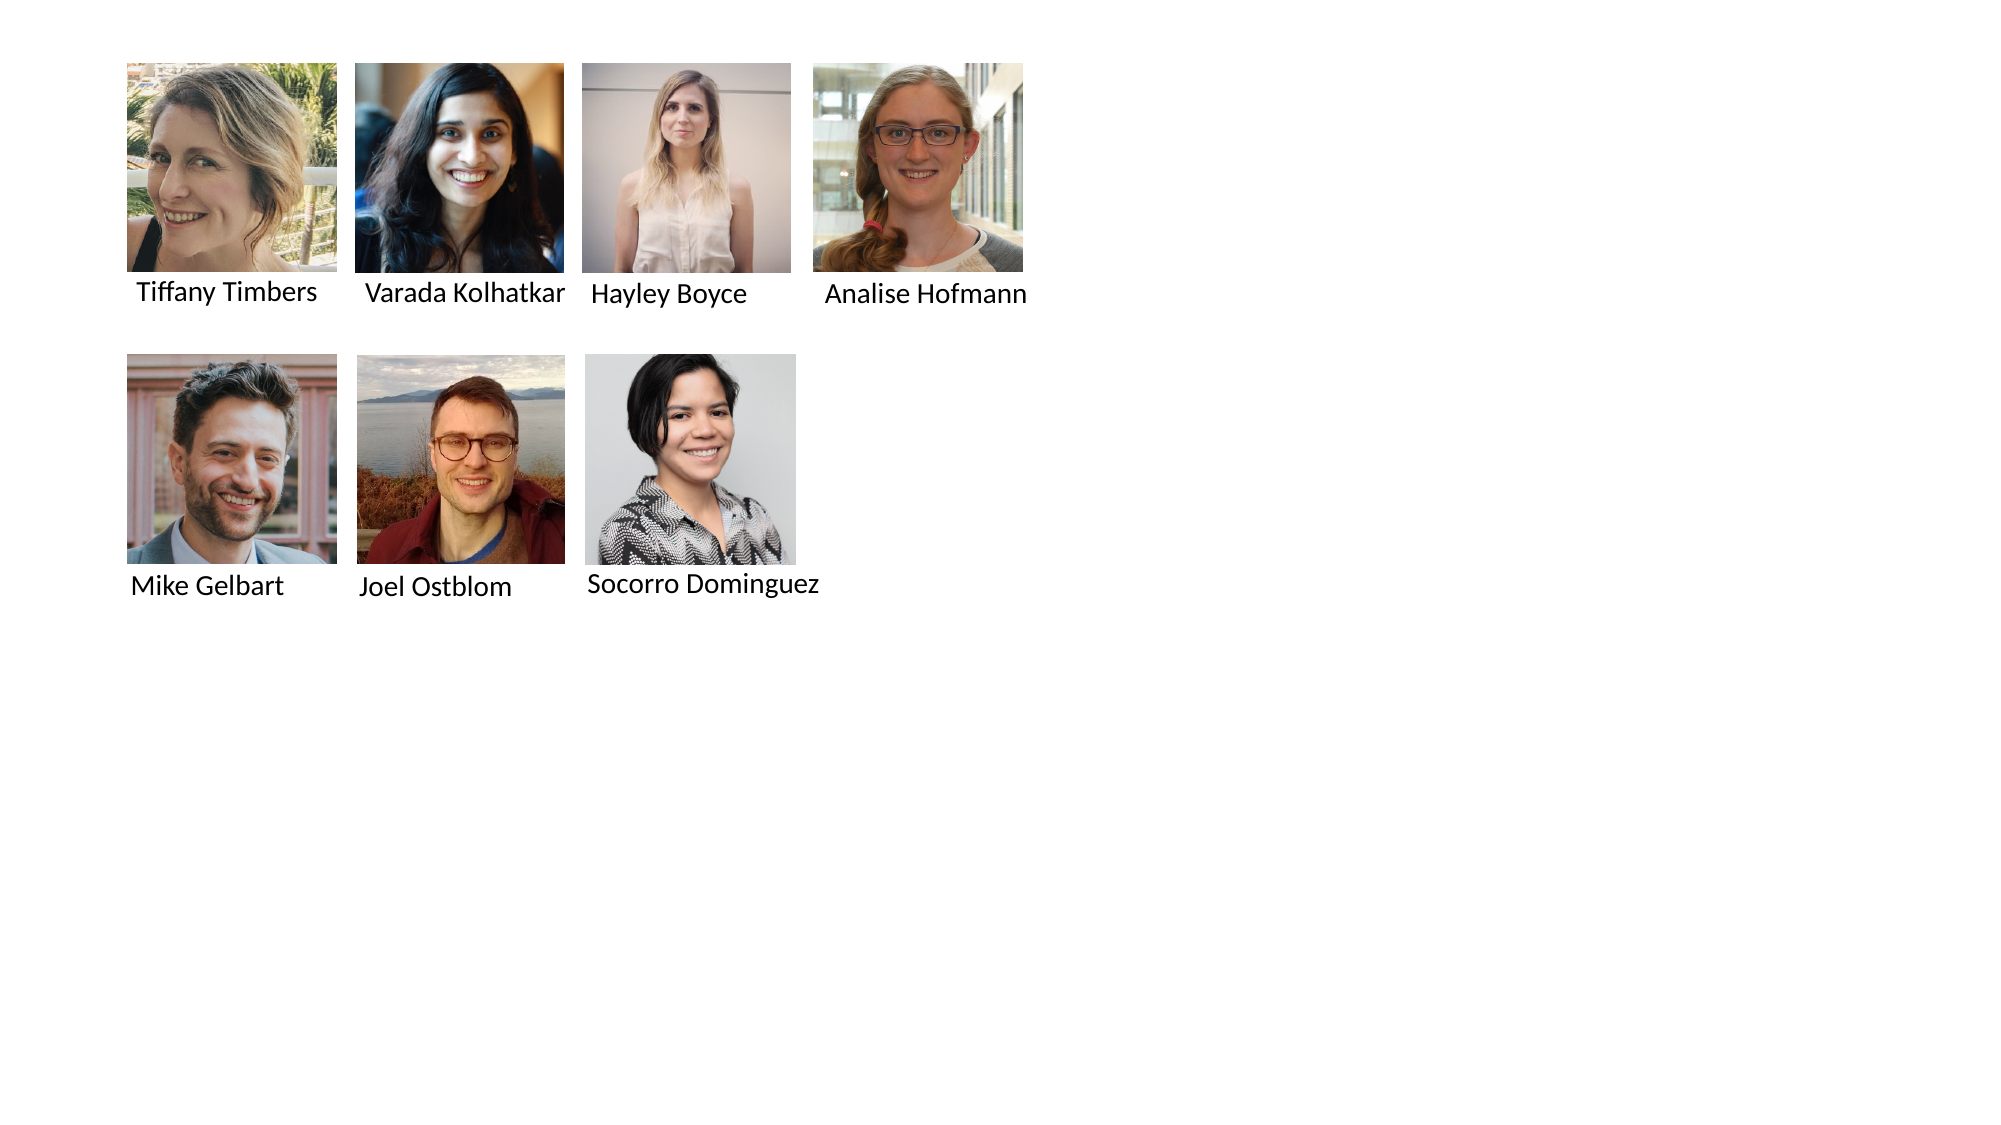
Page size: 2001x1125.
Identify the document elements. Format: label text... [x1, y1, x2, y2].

text_box Tiffany Timbers [121, 265, 333, 315]
text_box Analise Hofmann [810, 266, 1043, 317]
picture [585, 354, 796, 565]
picture [355, 63, 564, 273]
picture [813, 63, 1023, 272]
picture [582, 63, 791, 273]
picture [127, 63, 337, 272]
picture [127, 354, 337, 564]
text_box Socorro Dominguez [572, 556, 835, 607]
text_box Joel Ostblom [344, 559, 528, 610]
text_box Mike Gelbart [115, 559, 300, 610]
picture [357, 355, 565, 564]
text_box Hayley Boyce [576, 266, 763, 317]
text_box Varada Kolhatkar [350, 265, 581, 316]
